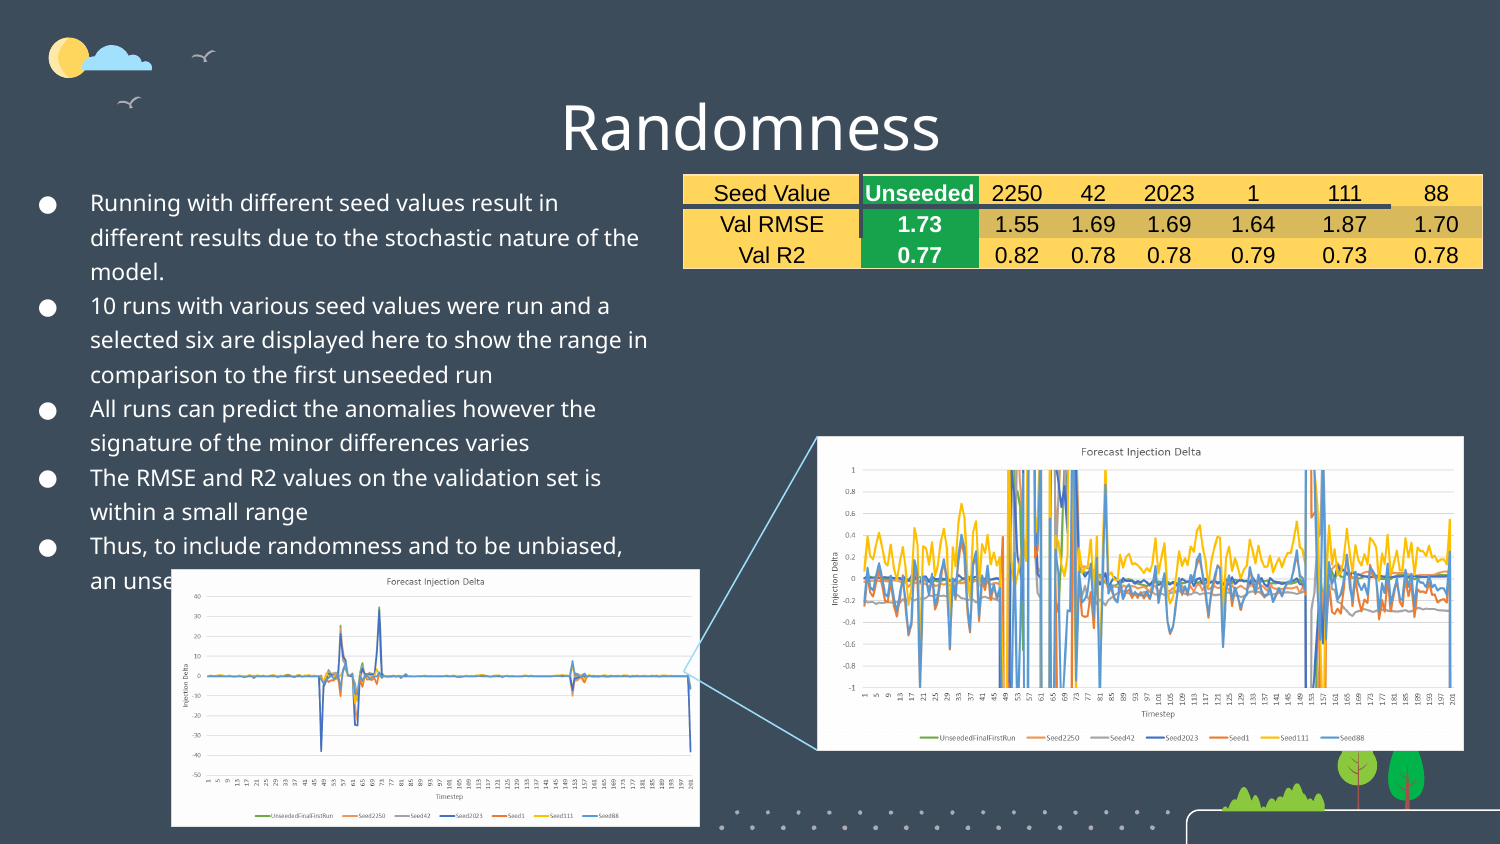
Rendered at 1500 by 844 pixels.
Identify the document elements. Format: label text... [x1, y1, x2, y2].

table_cell Val R2 [684, 238, 861, 268]
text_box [683, 671, 818, 751]
table_header 1 [1208, 176, 1299, 204]
picture [171, 569, 701, 827]
table_header Unseeded [863, 176, 979, 204]
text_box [683, 435, 818, 670]
table_cell 1.73 [863, 209, 979, 238]
table_cell 1.69 [1131, 209, 1208, 238]
table_header 2023 [1131, 176, 1208, 204]
table_cell 1.87 [1299, 209, 1391, 238]
table_cell 0.78 [1391, 238, 1482, 268]
table_cell 0.77 [861, 238, 979, 268]
picture [818, 435, 1464, 751]
table_cell 1.69 [1055, 209, 1131, 238]
table_cell 1.55 [979, 209, 1055, 238]
list Running with different seed values result in different results due to the stochastic nature of the model. 10 runs with various seed values were run and a selected six are displayed here to show the range in comparison to the first unseeded run All runs can predict the anomalies however the signature of the minor differences varies The RMSE and R2 values on the validation set is within a small range Thus, to include randomness and to be unbiased, an unseeded model is selected for deployment [0, 166, 668, 458]
table_cell 0.79 [1208, 238, 1299, 268]
table_cell 0.82 [979, 238, 1055, 268]
table_header 2250 [979, 176, 1055, 204]
table_cell 1.64 [1208, 209, 1299, 238]
table_cell Val RMSE [684, 209, 859, 238]
table_cell 0.73 [1299, 238, 1391, 268]
table_cell 0.78 [1055, 238, 1131, 268]
table_header 42 [1055, 176, 1131, 204]
table_cell 1.70 [1391, 206, 1482, 238]
table_header 111 [1299, 176, 1391, 204]
title Randomness [118, 72, 1384, 167]
table_cell 0.78 [1131, 238, 1208, 268]
table_header 88 [1391, 176, 1482, 206]
table_header Seed Value [684, 176, 859, 204]
